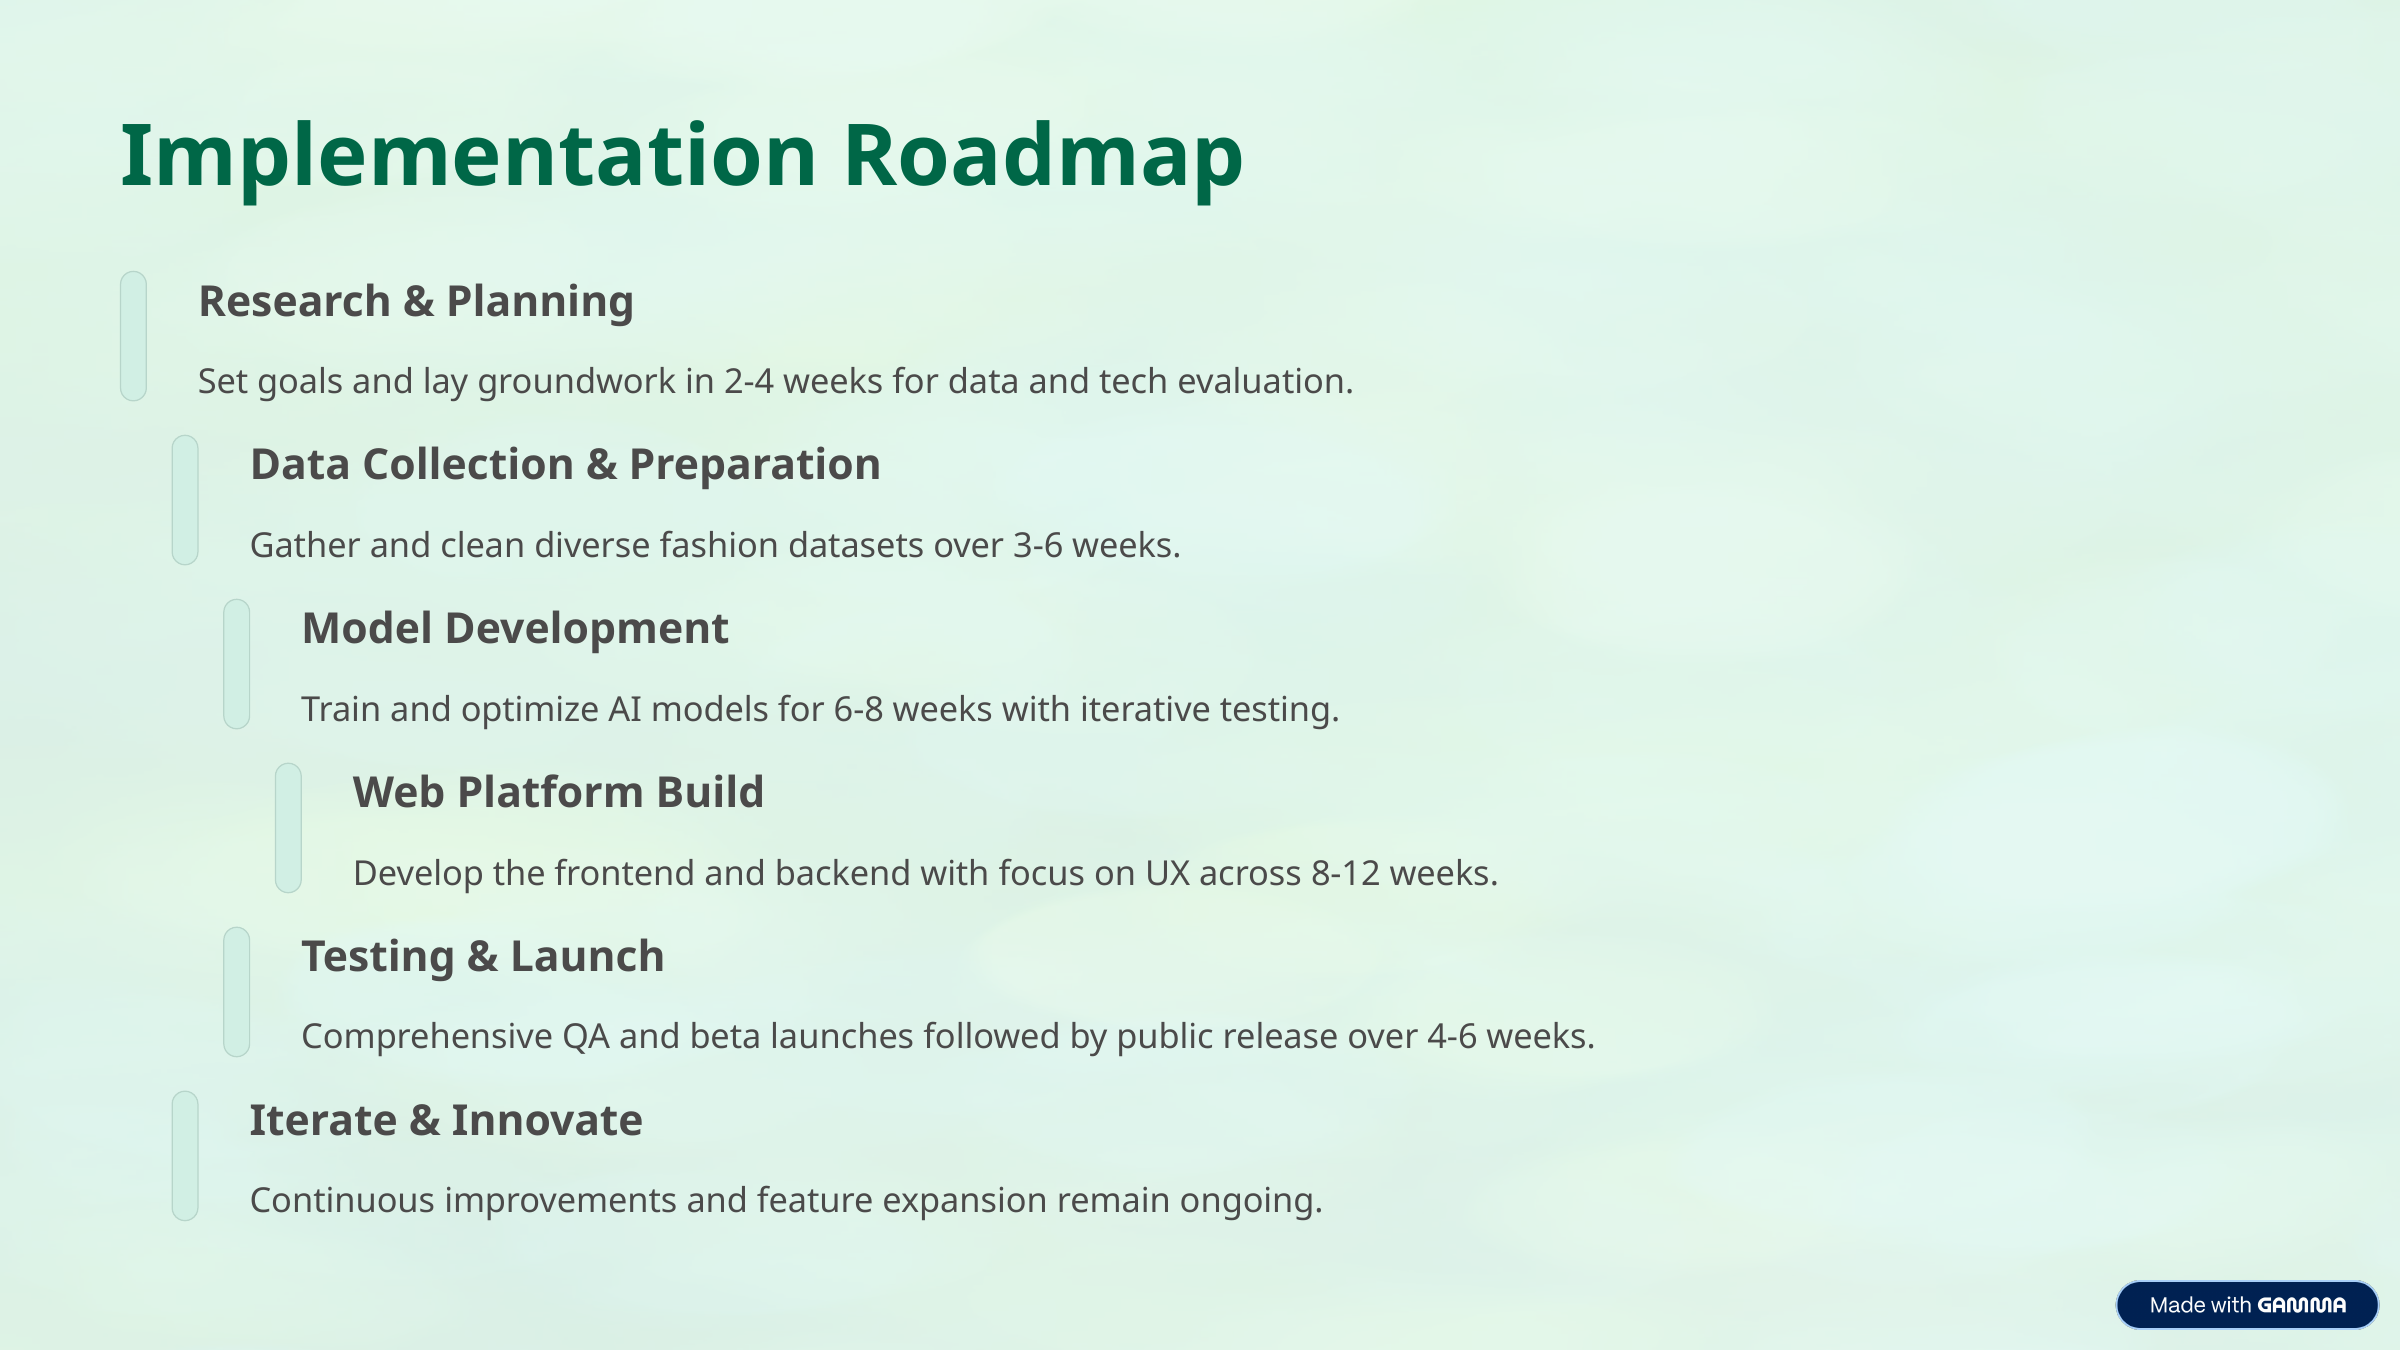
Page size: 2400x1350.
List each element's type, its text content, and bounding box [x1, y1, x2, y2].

text_box Implementation Roadmap [120, 94, 1274, 203]
text_box Set goals and lay groundwork in 2-4 weeks for data and tech evaluation. [197, 345, 2280, 401]
text_box Research & Planning [197, 271, 653, 326]
text_box [223, 599, 250, 729]
text_box Data Collection & Preparation [249, 435, 904, 490]
text_box Develop the frontend and backend with focus on UX across 8-12 weeks. [352, 837, 2280, 893]
text_box [172, 1091, 198, 1221]
text_box Model Development [301, 599, 740, 654]
text_box Train and optimize AI models for 6-8 weeks with iterative testing. [301, 673, 2280, 729]
text_box Gather and clean diverse fashion datasets over 3-6 weeks. [249, 509, 2280, 565]
text_box Web Platform Build [352, 763, 784, 817]
text_box Continuous improvements and feature expansion remain ongoing. [249, 1165, 2280, 1221]
text_box [223, 927, 250, 1057]
text_box Iterate & Innovate [249, 1091, 681, 1145]
text_box Testing & Launch [301, 927, 732, 981]
text_box Comprehensive QA and beta launches followed by public release over 4-6 weeks. [301, 1001, 2280, 1057]
text_box [275, 763, 302, 893]
text_box [120, 271, 147, 401]
text_box [172, 435, 198, 565]
picture [2106, 1271, 2389, 1339]
